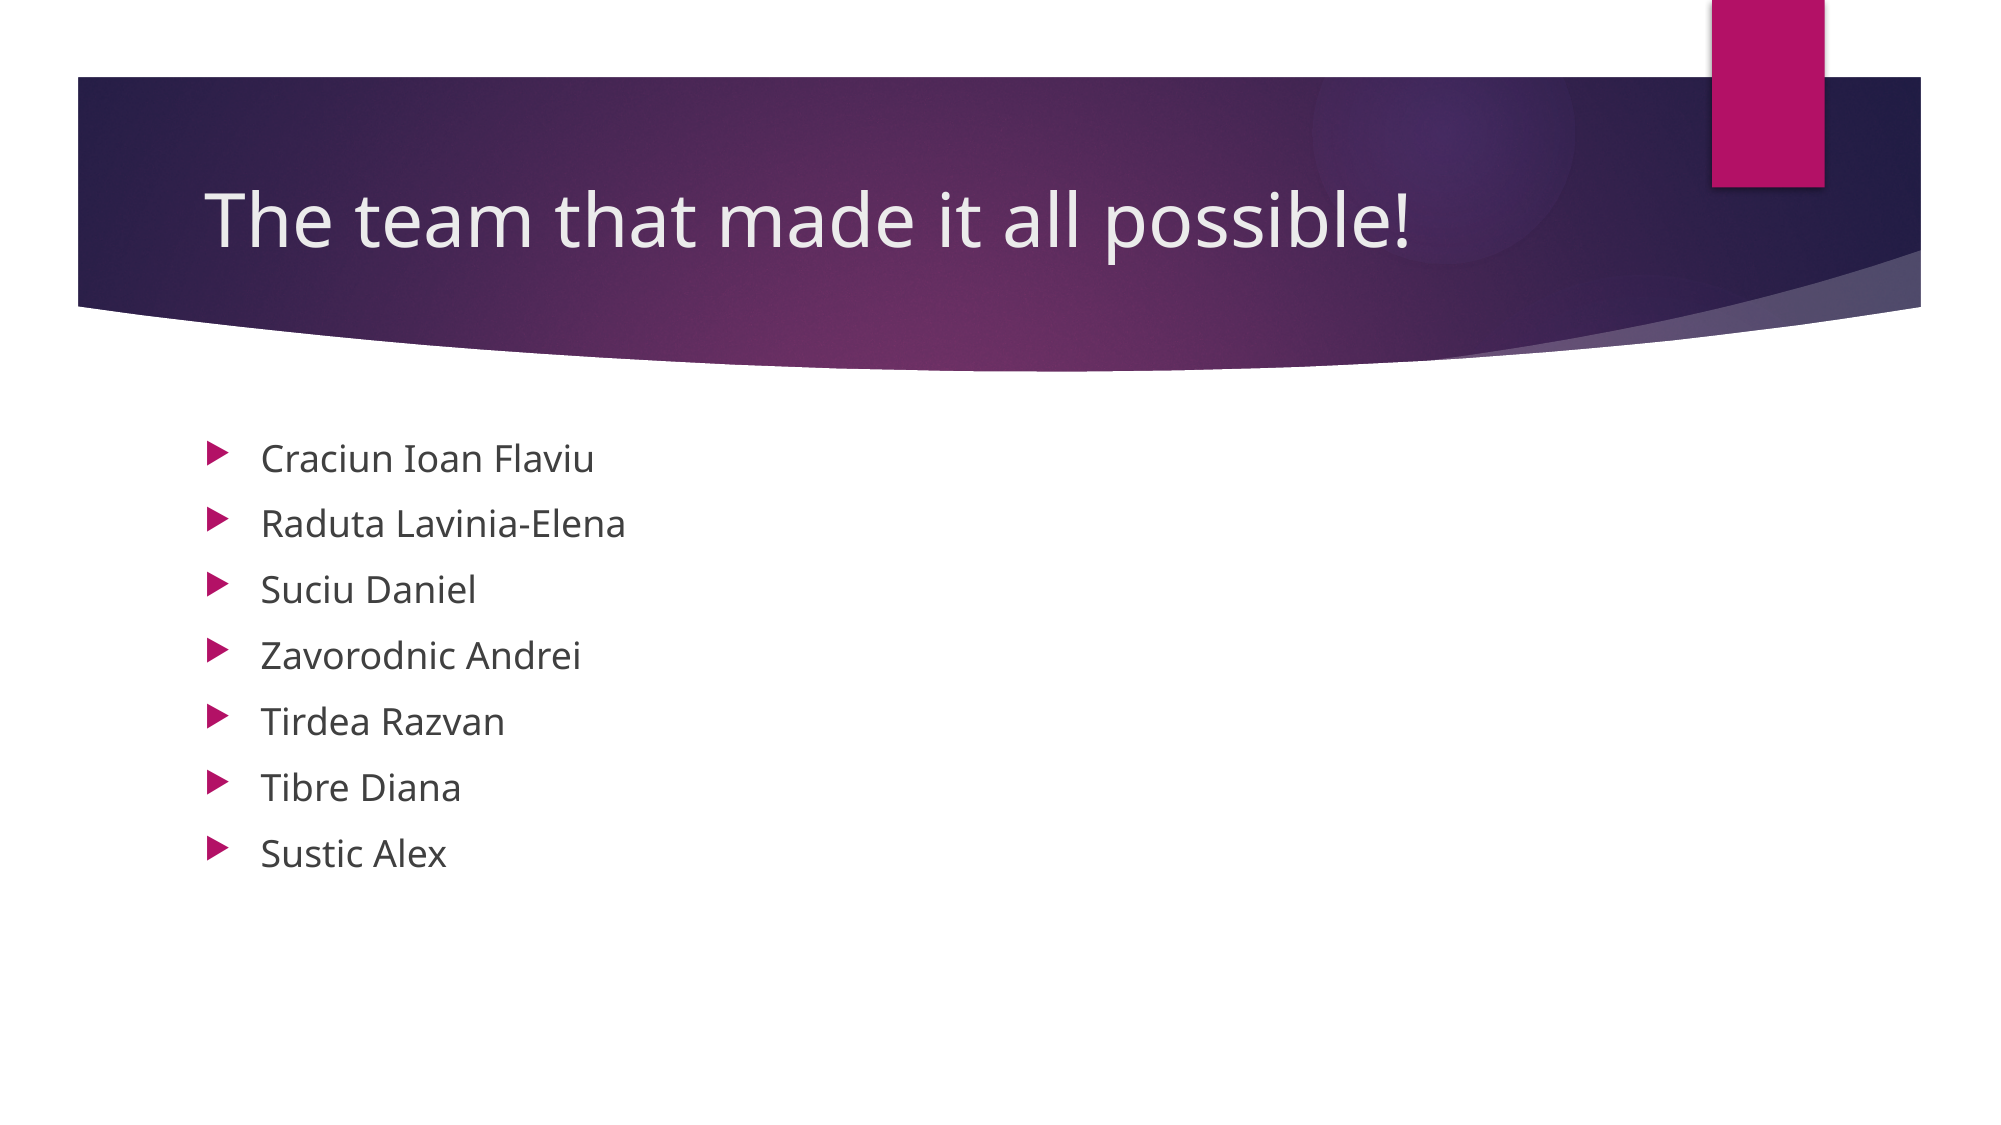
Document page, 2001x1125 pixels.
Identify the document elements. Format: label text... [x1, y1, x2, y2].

title The team that made it all possible! [189, 159, 1627, 276]
list Craciun Ioan Flaviu Raduta Lavinia-Elena Suciu Daniel Zavorodnic Andrei Tirdea Razvan Tibre Diana Sustic Alex [189, 427, 1638, 988]
